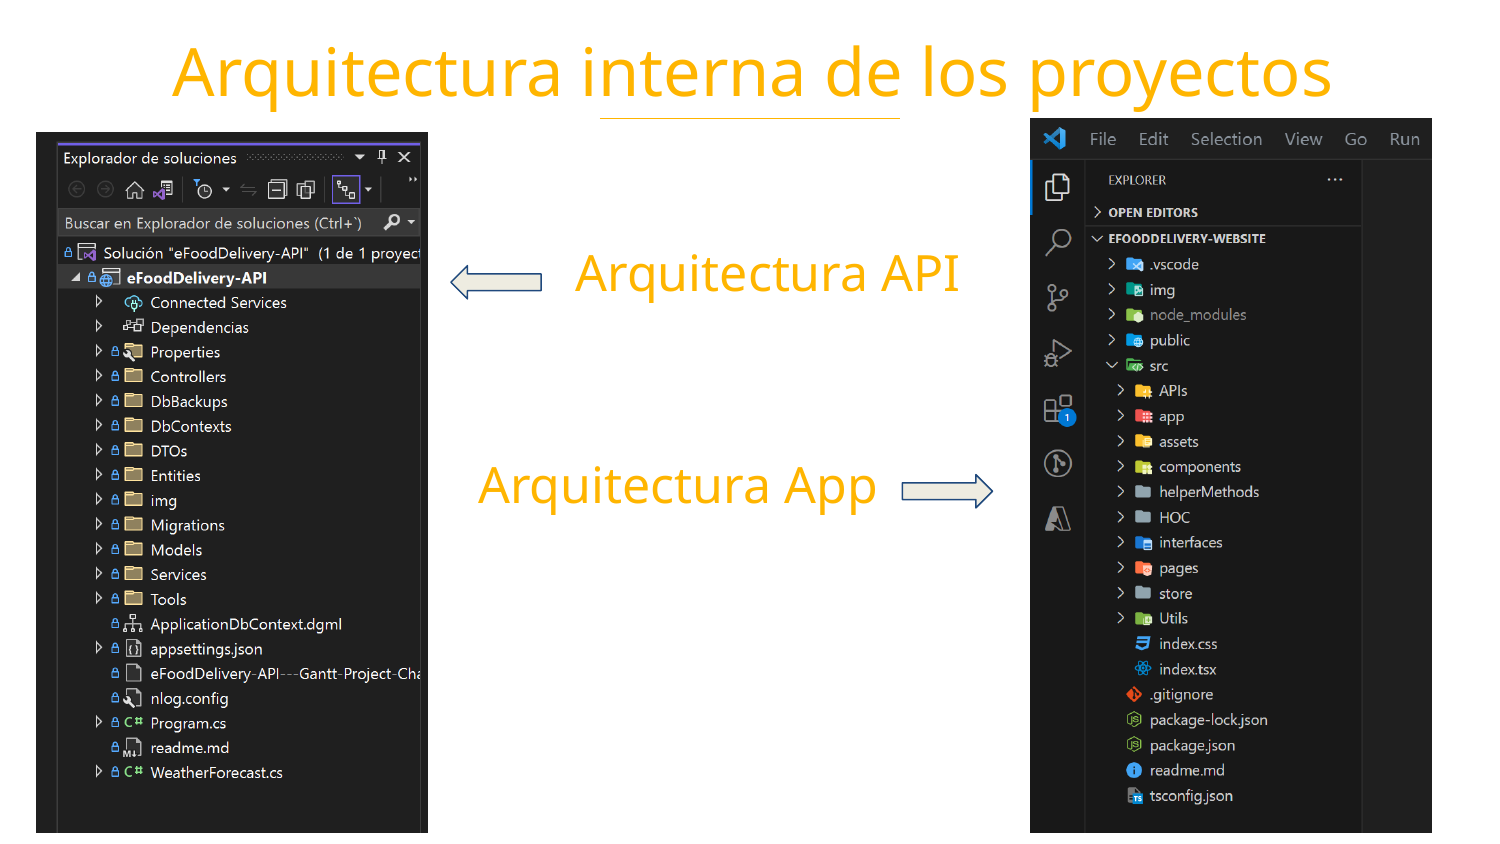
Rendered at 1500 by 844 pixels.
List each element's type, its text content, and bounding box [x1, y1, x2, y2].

text_box Arquitectura App [450, 445, 906, 542]
text_box [450, 265, 542, 299]
text_box [902, 474, 993, 508]
text_box Arquitectura interna de los proyectos [81, 22, 1426, 119]
picture [36, 131, 428, 833]
picture [1029, 118, 1432, 833]
text_box Arquitectura API [541, 234, 996, 331]
